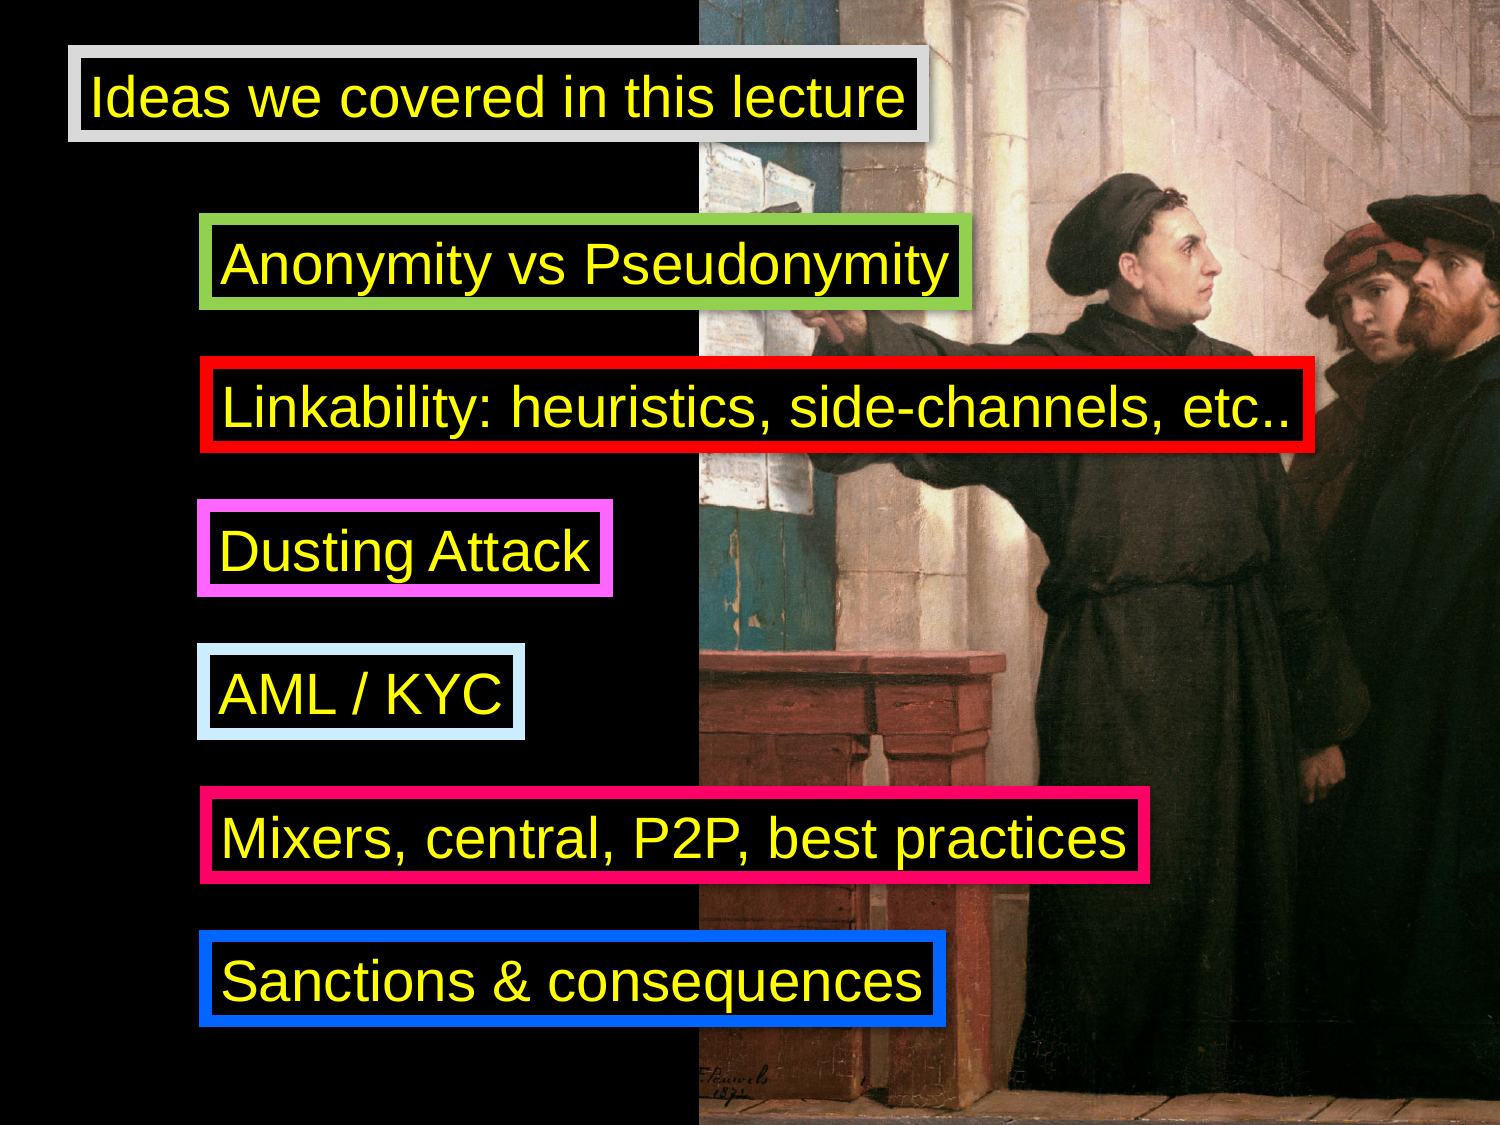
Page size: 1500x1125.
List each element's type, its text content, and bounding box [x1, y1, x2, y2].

picture [699, 0, 1500, 1125]
text_box Sanctions & consequences [205, 936, 694, 1021]
text_box Dusting Attack [203, 505, 607, 591]
text_box Anonymity vs Pseudonymity [205, 218, 694, 304]
text_box Ideas we covered in this lecture [74, 51, 694, 136]
text_box Mixers, central, P2P, best practices [205, 792, 694, 878]
text_box Linkability: heuristics, side-channels, etc.. [206, 362, 694, 447]
text_box AML / KYC [203, 649, 519, 734]
